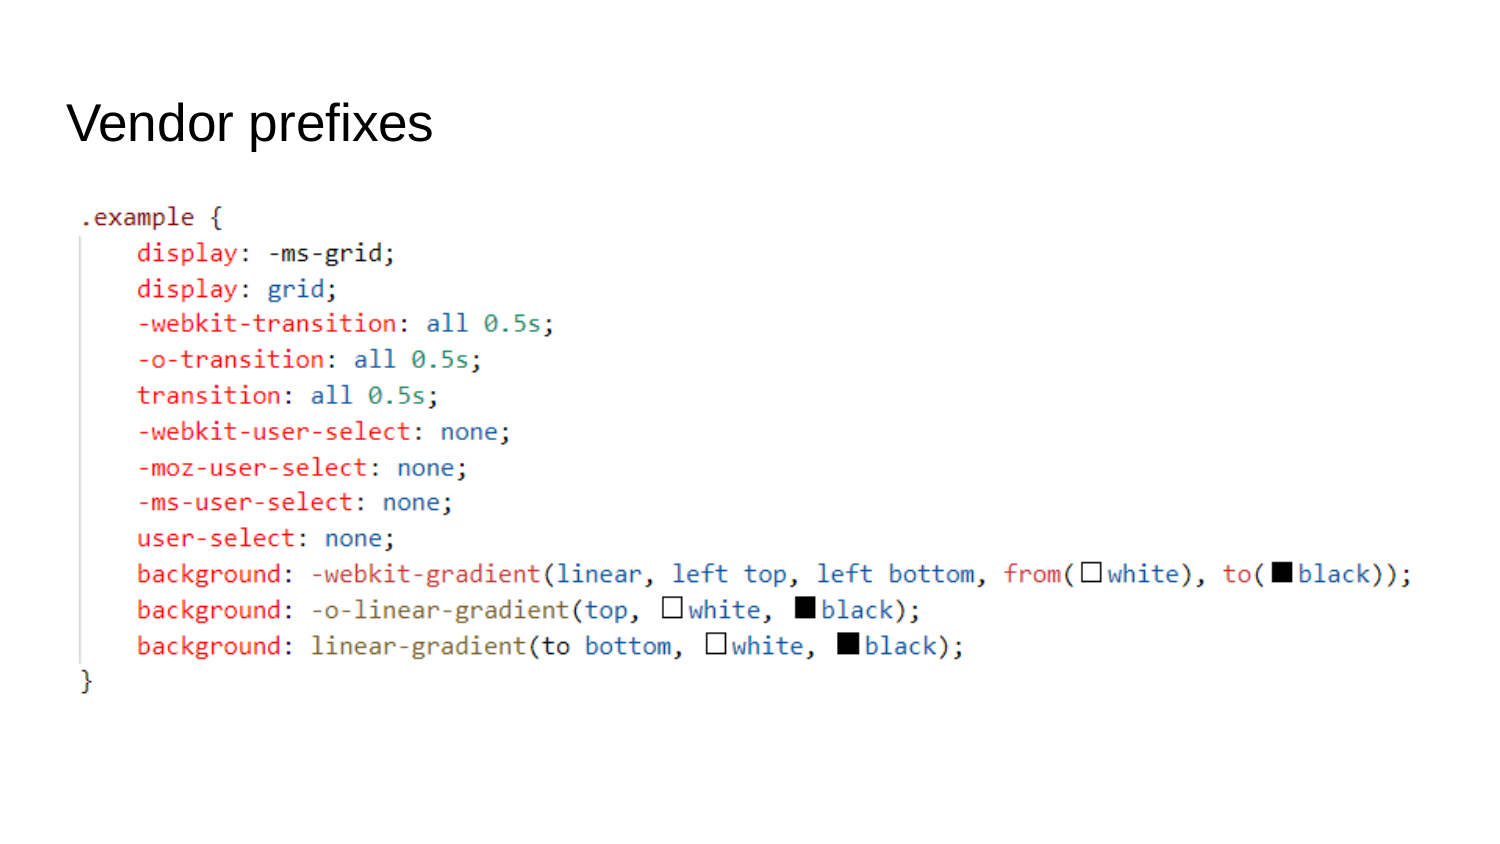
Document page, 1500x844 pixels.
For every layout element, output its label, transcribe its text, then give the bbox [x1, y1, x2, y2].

title Vendor prefixes [51, 72, 1449, 167]
picture [73, 202, 1427, 701]
